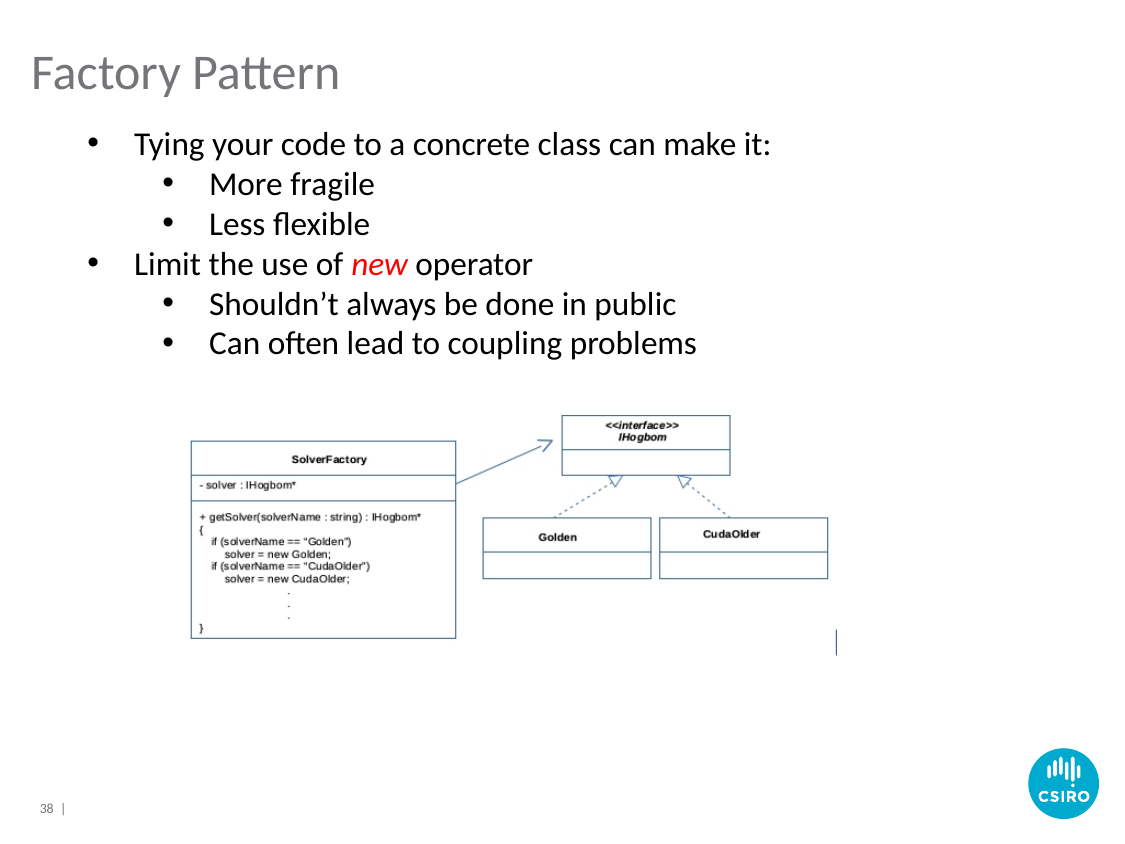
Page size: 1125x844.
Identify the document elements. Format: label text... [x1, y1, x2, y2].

title Factory Pattern [30, 39, 1094, 114]
slide_number 38 | [31, 800, 67, 816]
picture [182, 397, 837, 656]
text_box Tying your code to a concrete class can make it: More fragile Less flexible Limit the use of new operator Shouldn’t always be done in public Can often lead to coupling problems [0, 114, 1094, 369]
